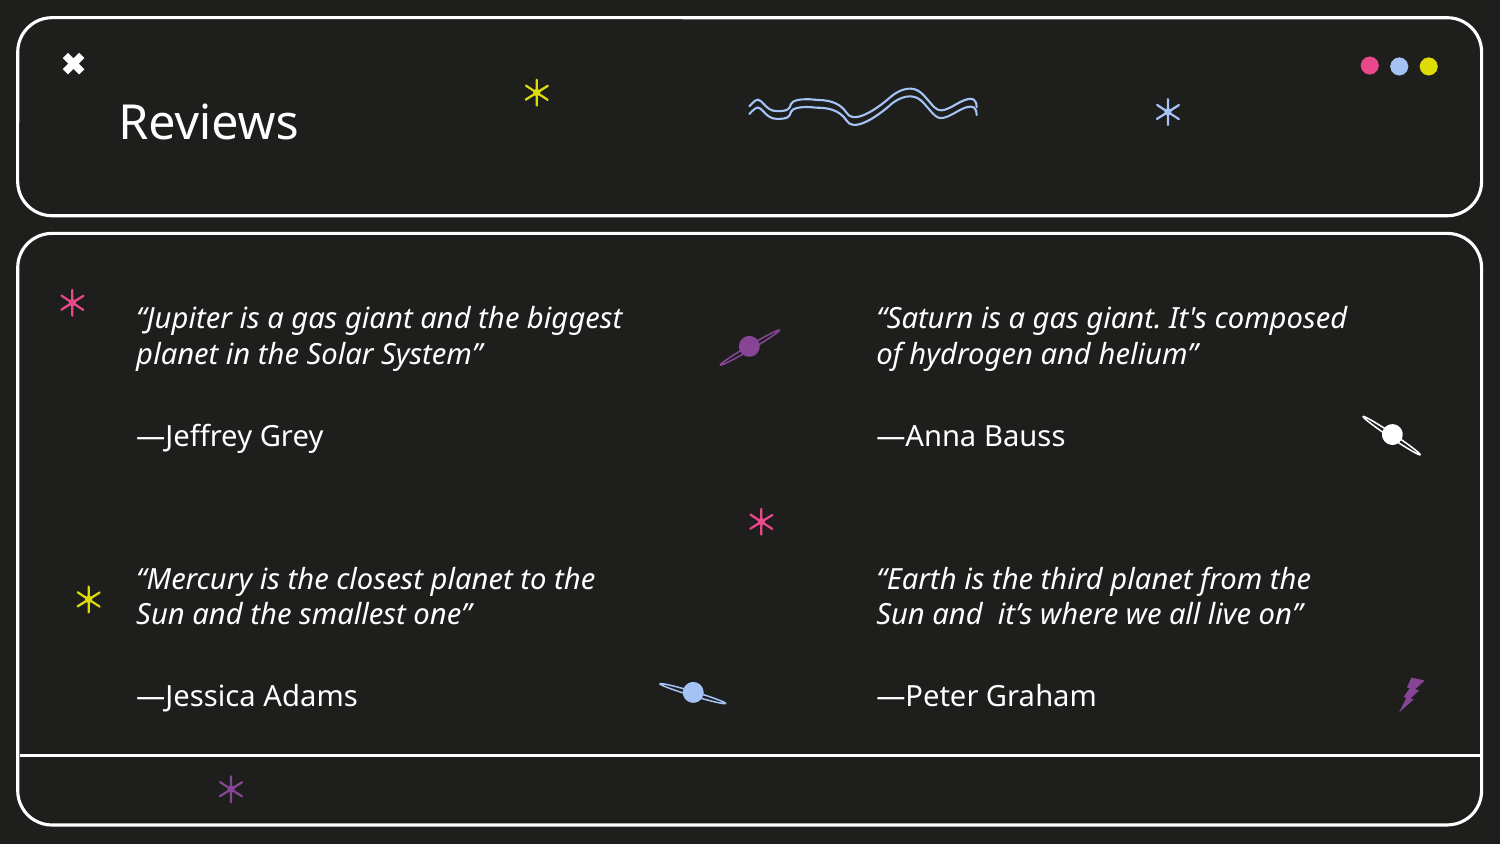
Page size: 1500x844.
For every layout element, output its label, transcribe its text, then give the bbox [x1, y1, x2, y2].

title —Anna Bauss [861, 398, 1379, 470]
subtitle “Earth is the third planet from the Sun and it’s where we all live on” [861, 532, 1379, 658]
title Reviews [103, 76, 1137, 170]
title —Jeffrey Grey [121, 398, 639, 470]
subtitle “Jupiter is a gas giant and the biggest planet in the Solar System” [121, 272, 639, 398]
subtitle “Mercury is the closest planet to the Sun and the smallest one” [121, 532, 639, 658]
title —Peter Graham [861, 658, 1379, 731]
subtitle “Saturn is a gas giant. It's composed of hydrogen and helium” [861, 272, 1379, 398]
title —Jessica Adams [121, 658, 639, 731]
